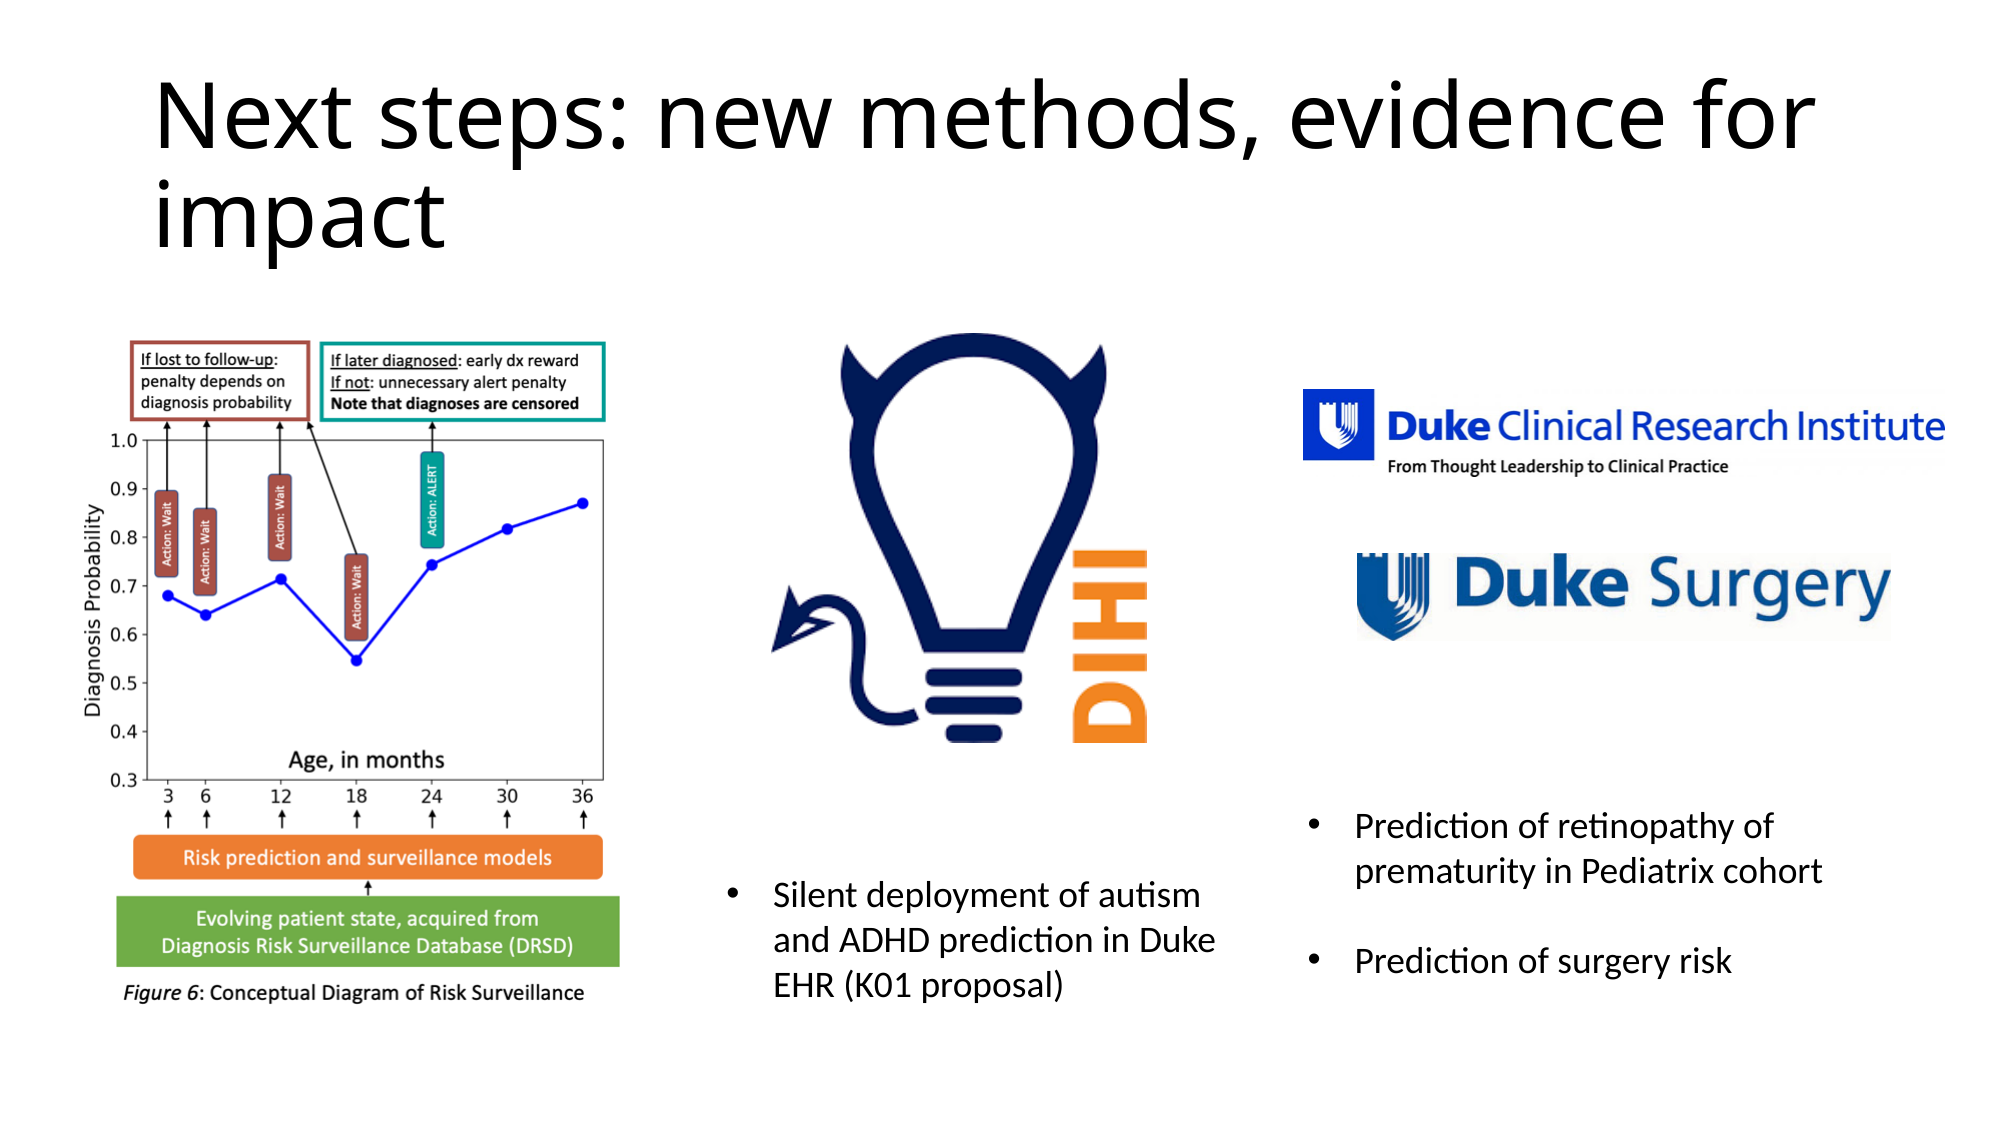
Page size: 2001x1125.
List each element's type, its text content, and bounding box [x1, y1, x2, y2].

picture [75, 333, 631, 1015]
picture [771, 333, 1147, 743]
text_box Prediction of retinopathy of prematurity in Pediatrix cohort Prediction of surgery risk [1293, 793, 1939, 988]
picture [1303, 389, 1945, 477]
text_box Silent deployment of autism and ADHD prediction in Duke EHR (K01 proposal) [711, 862, 1237, 1013]
title Next steps: new methods, evidence for impact [137, 59, 1891, 278]
picture [1357, 553, 1891, 641]
